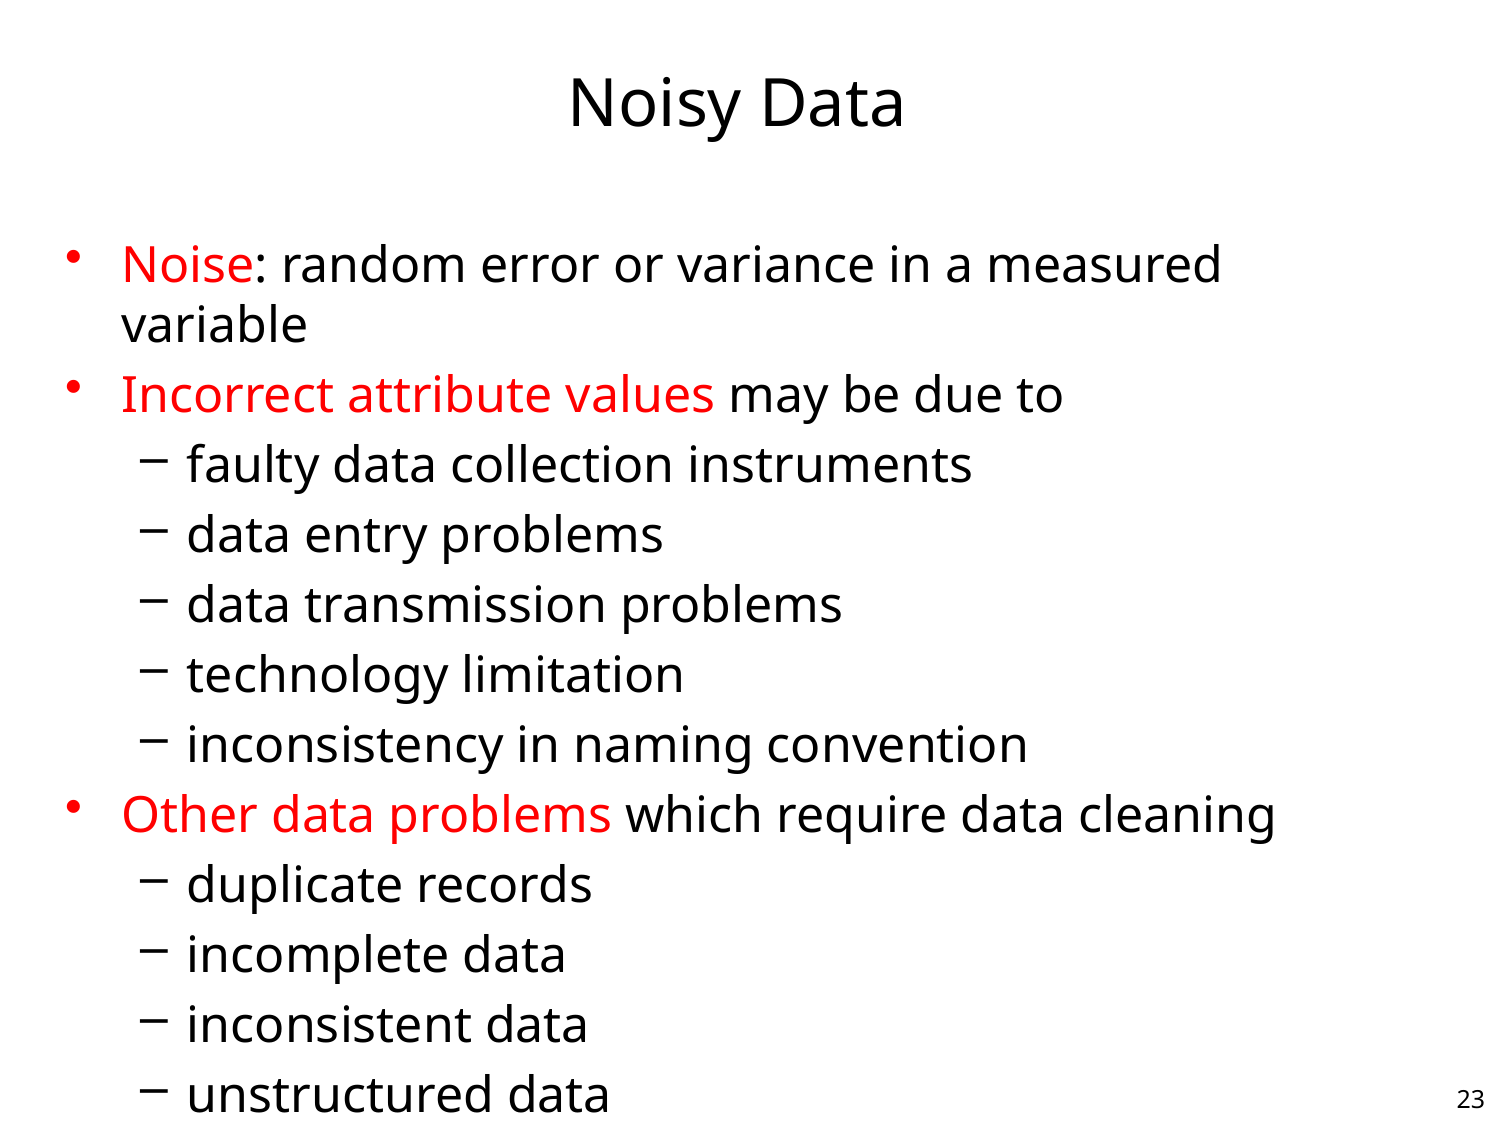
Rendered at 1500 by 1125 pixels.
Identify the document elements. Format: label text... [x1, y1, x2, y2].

list Noise: random error or variance in a measured variable Incorrect attribute values may be due to faulty data collection instruments data entry problems data transmission problems technology limitation inconsistency in naming convention Other data problems which require data cleaning duplicate records incomplete data inconsistent data unstructured data [50, 224, 1425, 1038]
title Noisy Data [275, 37, 1200, 163]
text_box 23 [1187, 1062, 1500, 1125]
